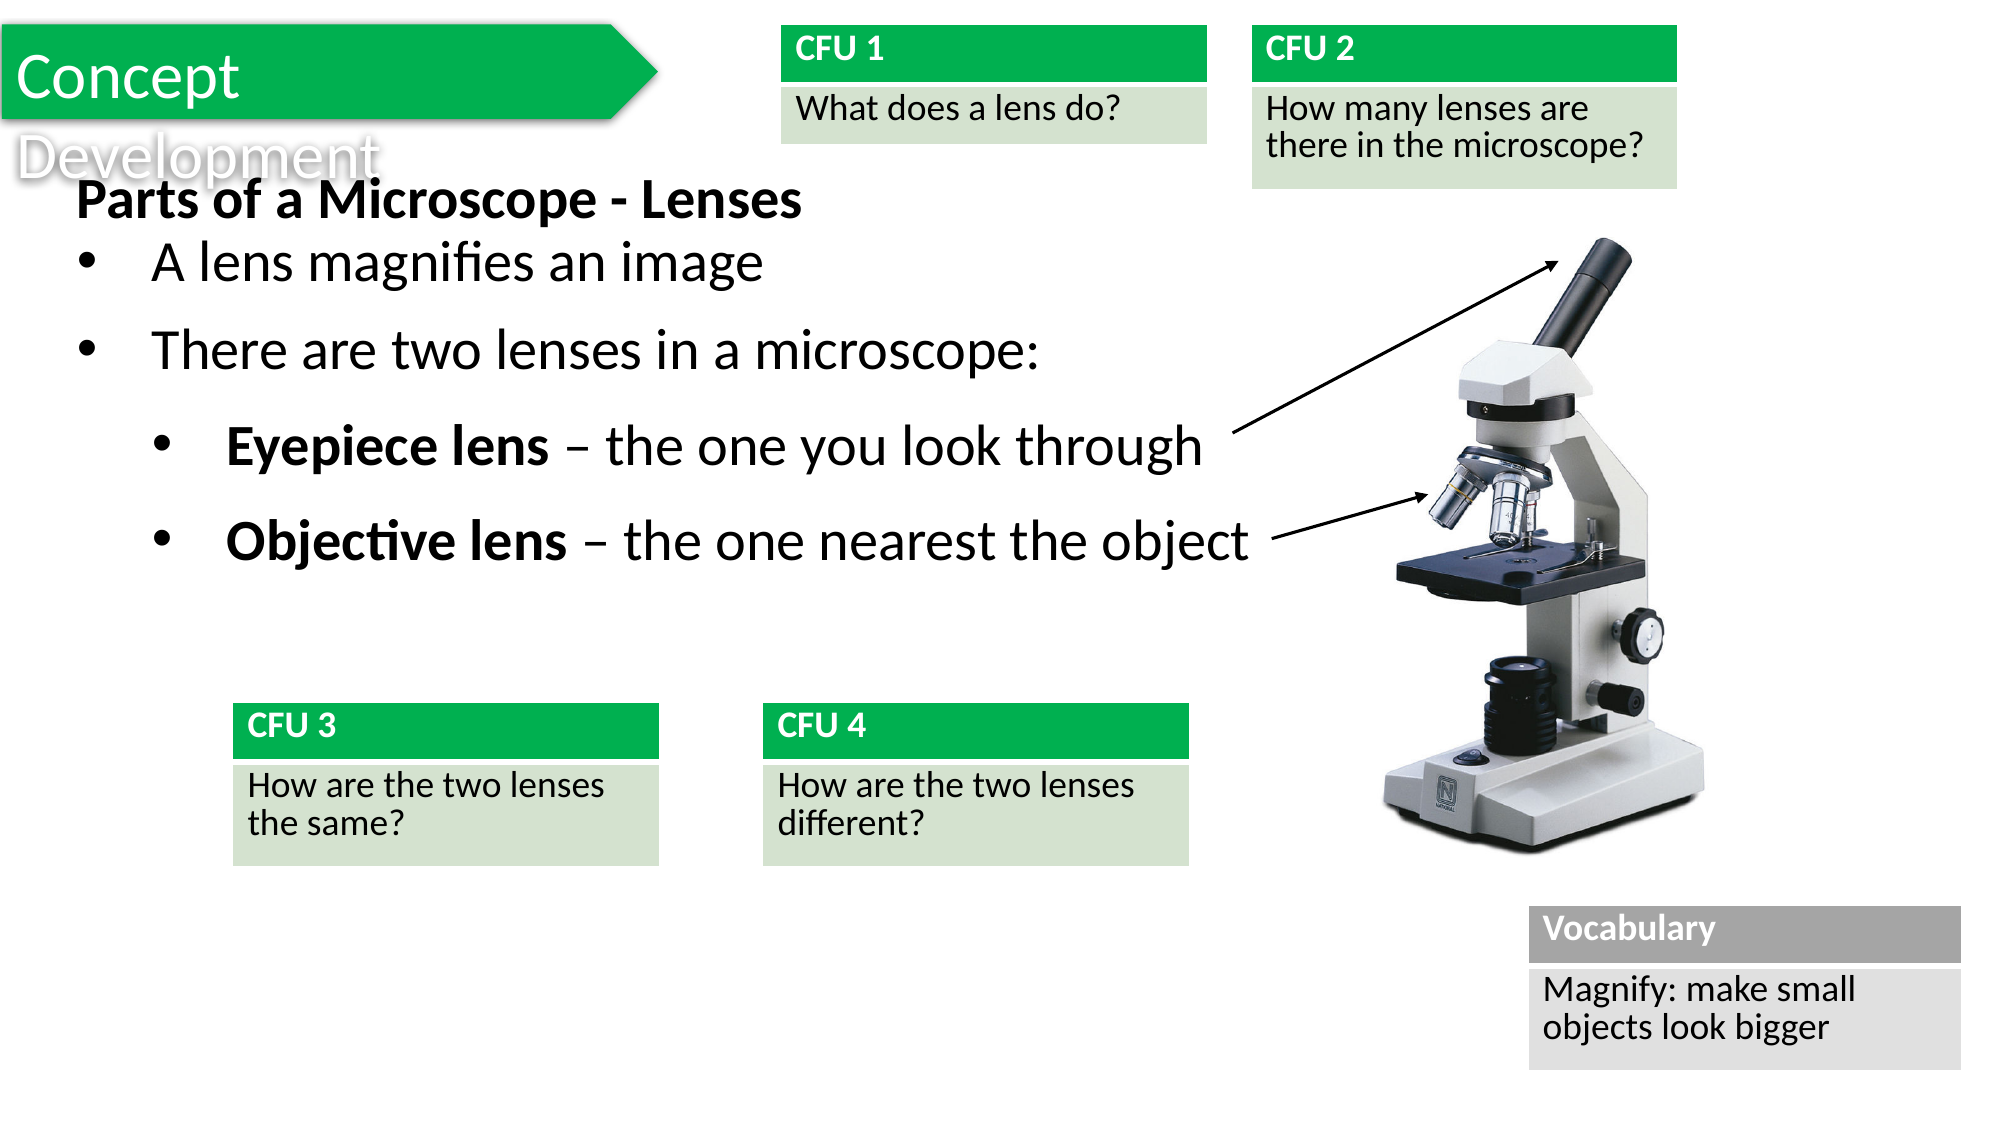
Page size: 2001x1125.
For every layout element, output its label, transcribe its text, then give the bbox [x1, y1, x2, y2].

picture [1366, 237, 1745, 858]
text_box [1232, 260, 1559, 433]
table_header CFU 4 [763, 703, 1189, 759]
table_header CFU 2 [1252, 25, 1677, 82]
table_cell Magnify: make small objects look bigger [1529, 969, 1961, 1070]
table_header Vocabulary [1529, 906, 1961, 963]
table_header CFU 1 [781, 25, 1207, 82]
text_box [1271, 494, 1429, 539]
table_cell How are the two lenses different? [763, 765, 1189, 866]
text_box Parts of a Microscope - Lenses A lens magnifies an image There are two lenses in a microscope: Eyepiece lens – the one you look through Objective lens – the one nearest the object [61, 161, 1470, 769]
text_box Concept Development [1, 24, 658, 119]
table_cell How many lenses are there in the microscope? [1252, 87, 1677, 189]
table_cell What does a lens do? [781, 87, 1207, 144]
table_cell How are the two lenses the same? [233, 765, 659, 866]
table_header CFU 3 [233, 703, 659, 759]
